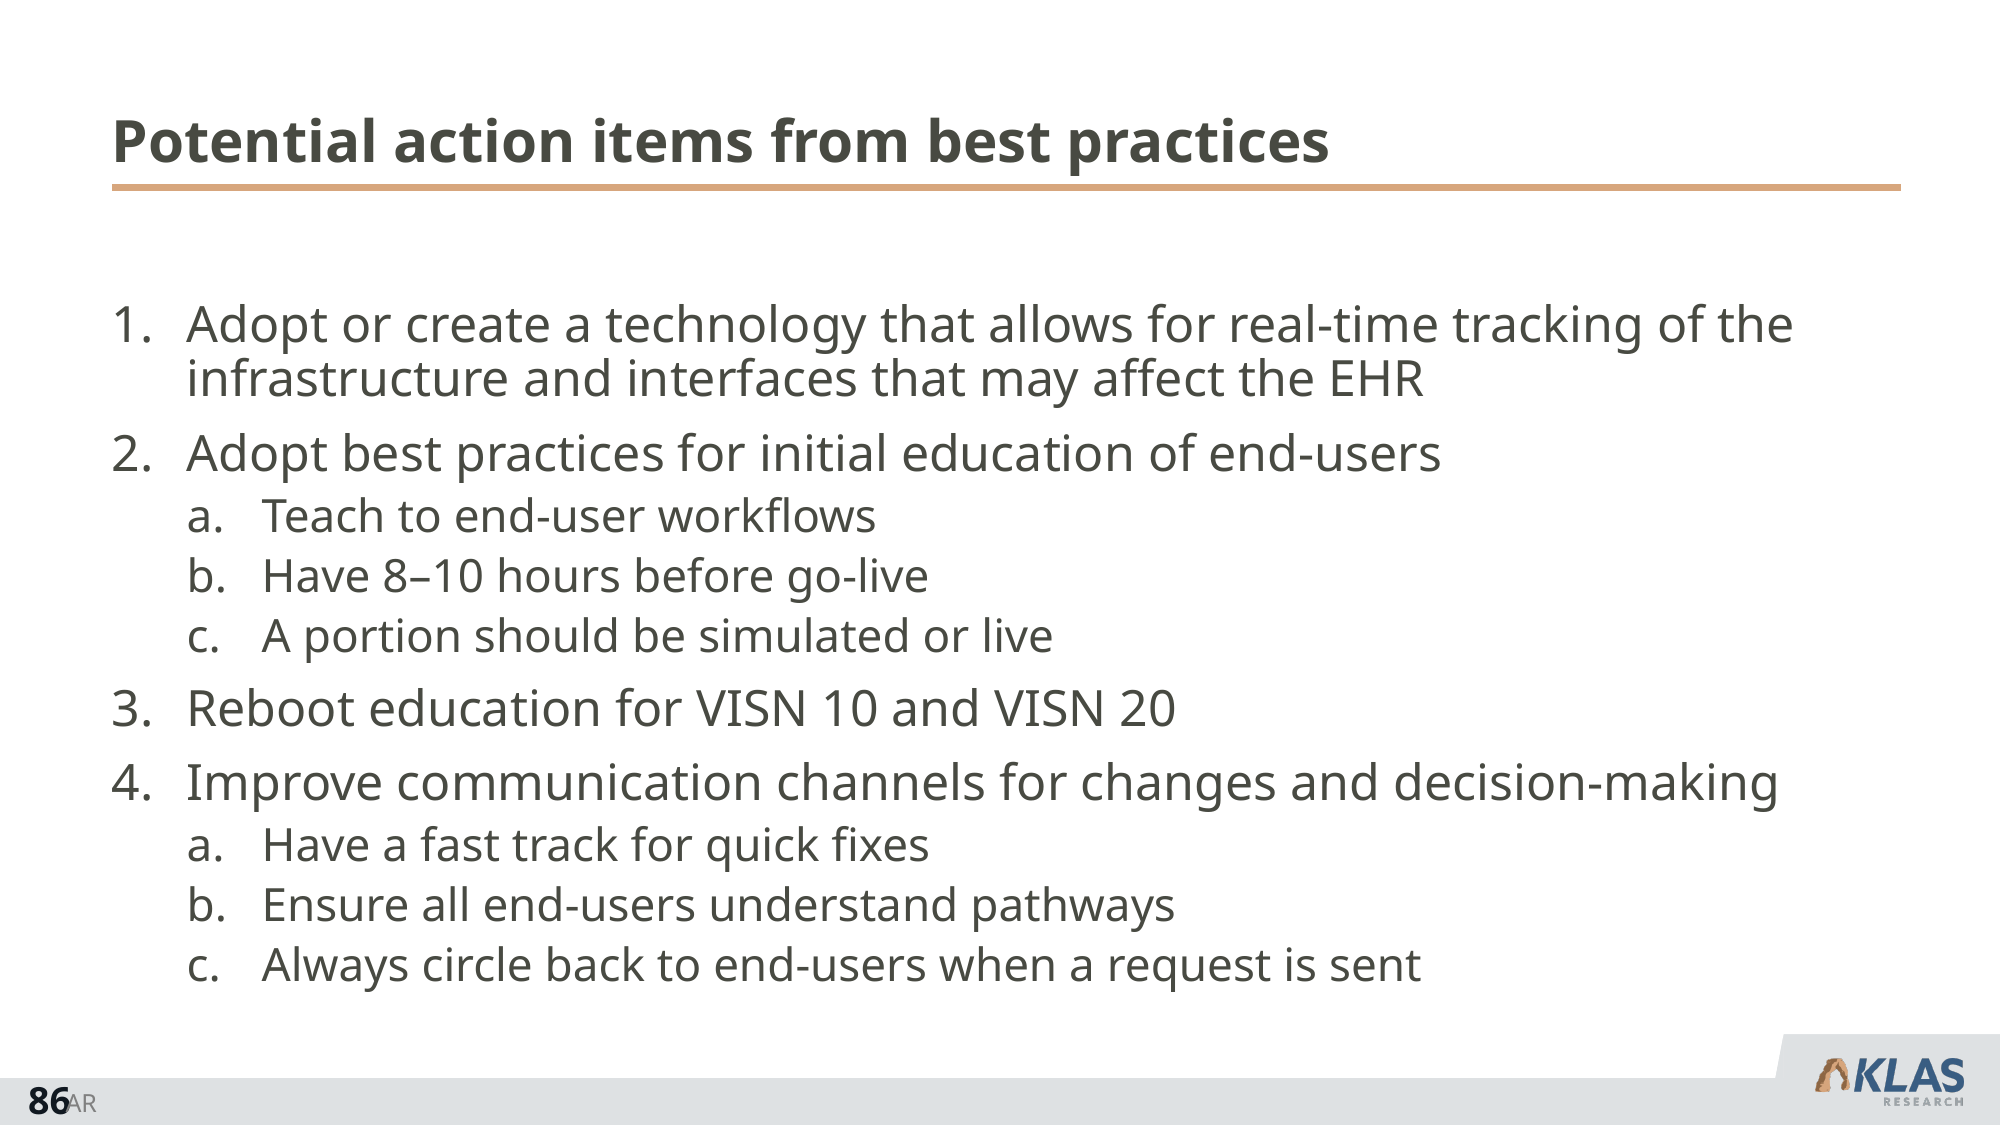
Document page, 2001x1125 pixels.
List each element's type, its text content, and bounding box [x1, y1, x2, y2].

picture [1815, 1058, 1964, 1106]
title Potential action items from best practices [96, 98, 1838, 188]
list Adopt or create a technology that allows for real-time tracking of the infrastructure and interfaces that may affect the EHR Adopt best practices for initial education of end-users Teach to end-user workflows Have 8–10 hours before go-live A portion should be simulated or live Reboot education for VISN 10 and VISN 20 Improve communication channels for changes and decision-making Have a fast track for quick fixes Ensure all end-users understand pathways Always circle back to end-users when a request is sent [96, 292, 1838, 1014]
